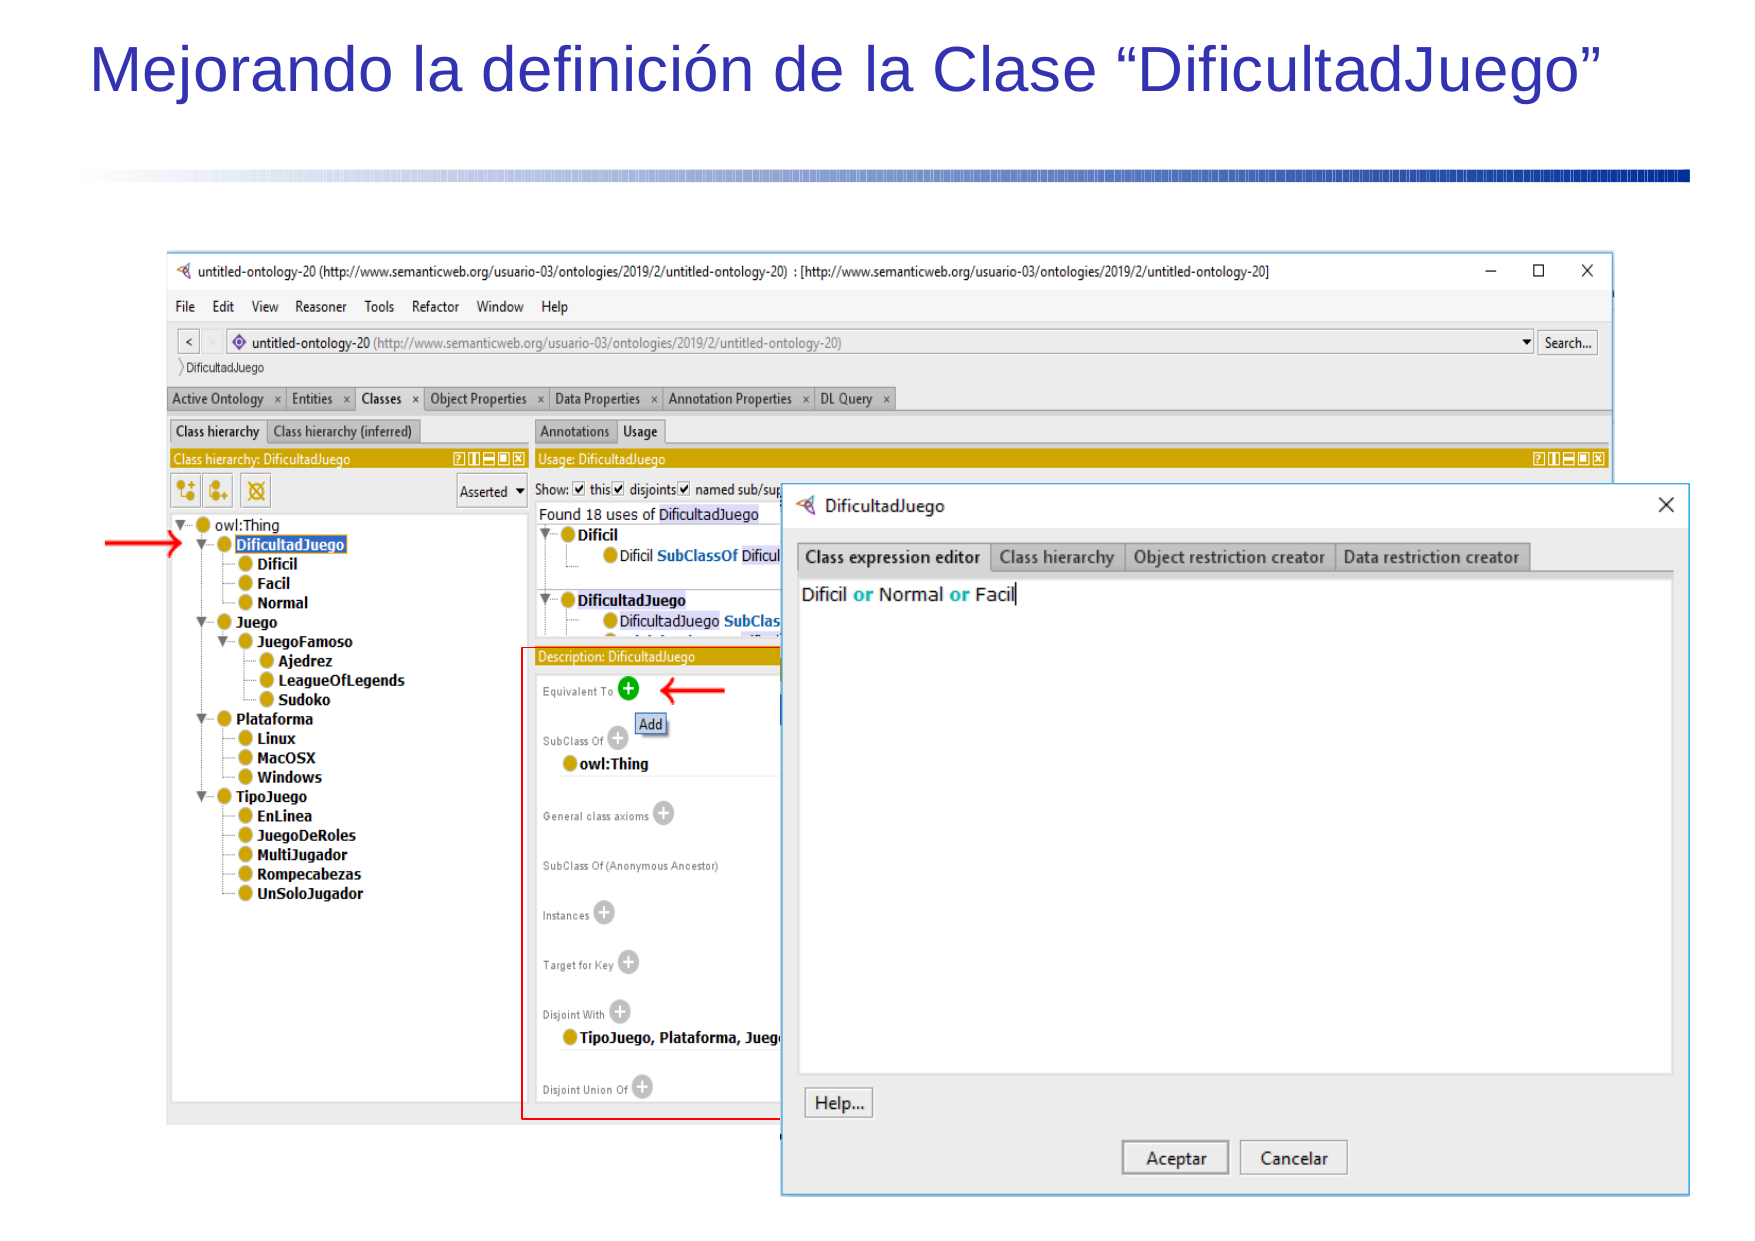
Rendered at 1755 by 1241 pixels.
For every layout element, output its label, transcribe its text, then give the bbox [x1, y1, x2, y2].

text_box Mejorando la definición de la Clase “DificultadJuego” [84, 21, 1642, 104]
picture [166, 250, 1691, 1198]
text_box [104, 530, 161, 558]
